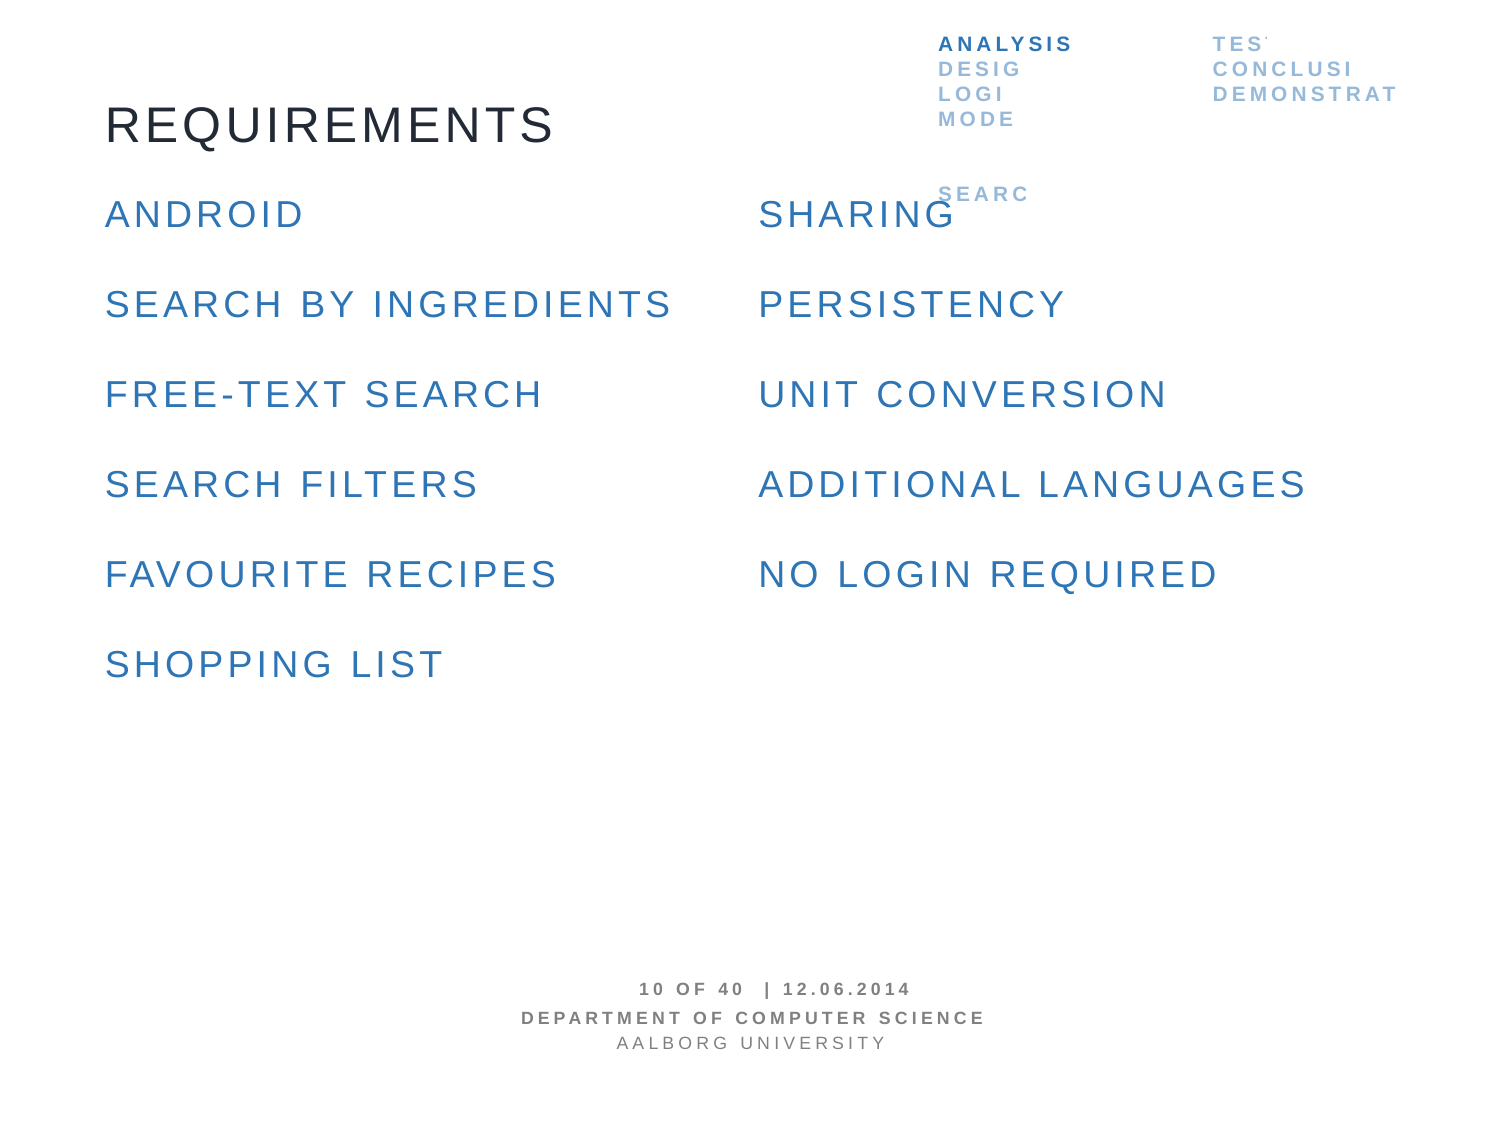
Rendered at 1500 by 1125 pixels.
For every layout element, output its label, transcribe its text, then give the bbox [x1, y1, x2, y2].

text_box Department of computer science AALBORG UNIVERSITy [449, 1006, 1055, 1056]
text_box Requirements [102, 92, 921, 153]
text_box Analysis design login Model Search test conclusion demonstration [921, 22, 1500, 234]
text_box 10 OF 40 | 12.06.2014 [416, 976, 1130, 1000]
text_box Android Search by ingredients Free-teXt search Search filters Favourite recipes Shopping List Sharing Persistency Unit Conversion Additional Languages No login required [102, 189, 1410, 653]
